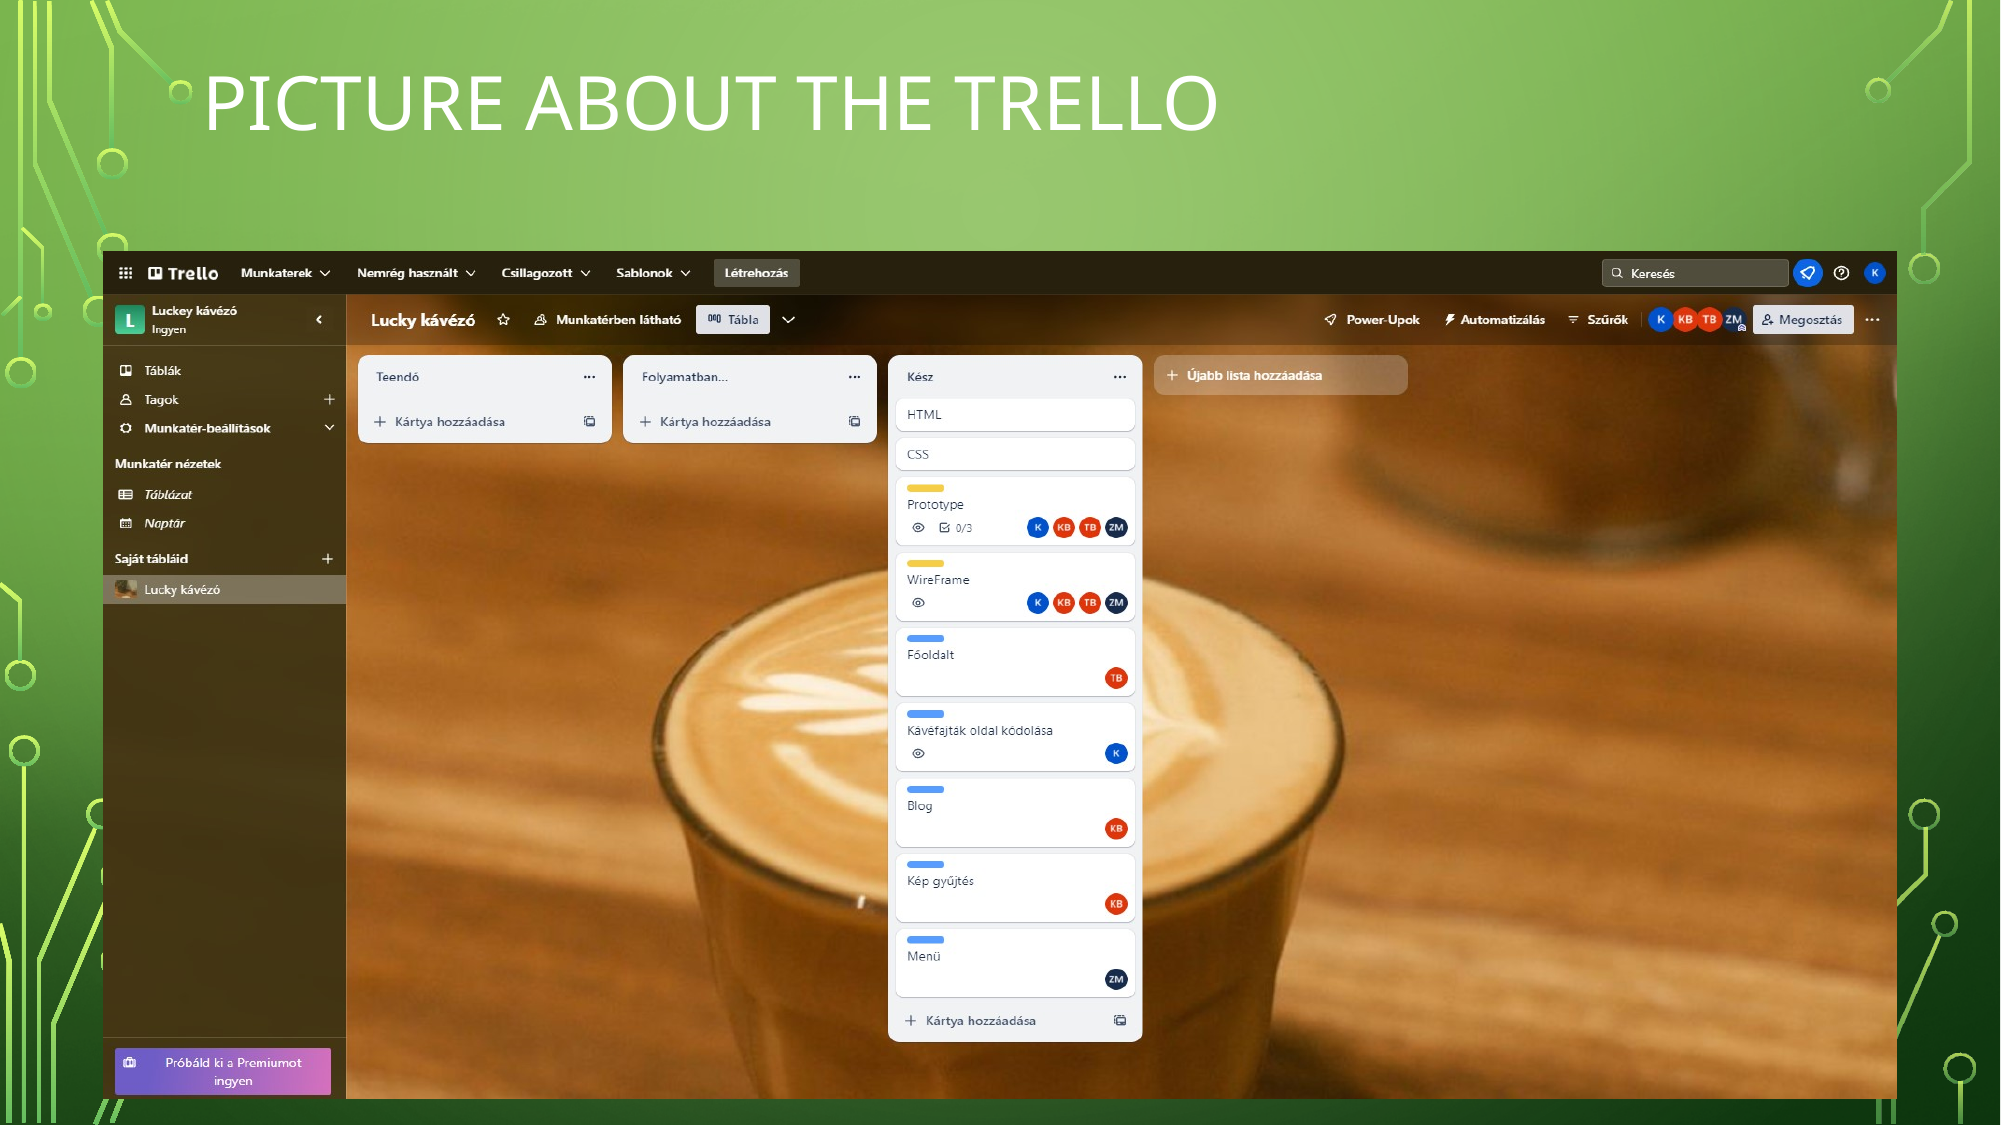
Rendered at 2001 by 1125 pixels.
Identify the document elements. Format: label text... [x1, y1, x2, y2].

picture [103, 251, 1897, 1100]
title Picture about the trello [187, 26, 1813, 188]
